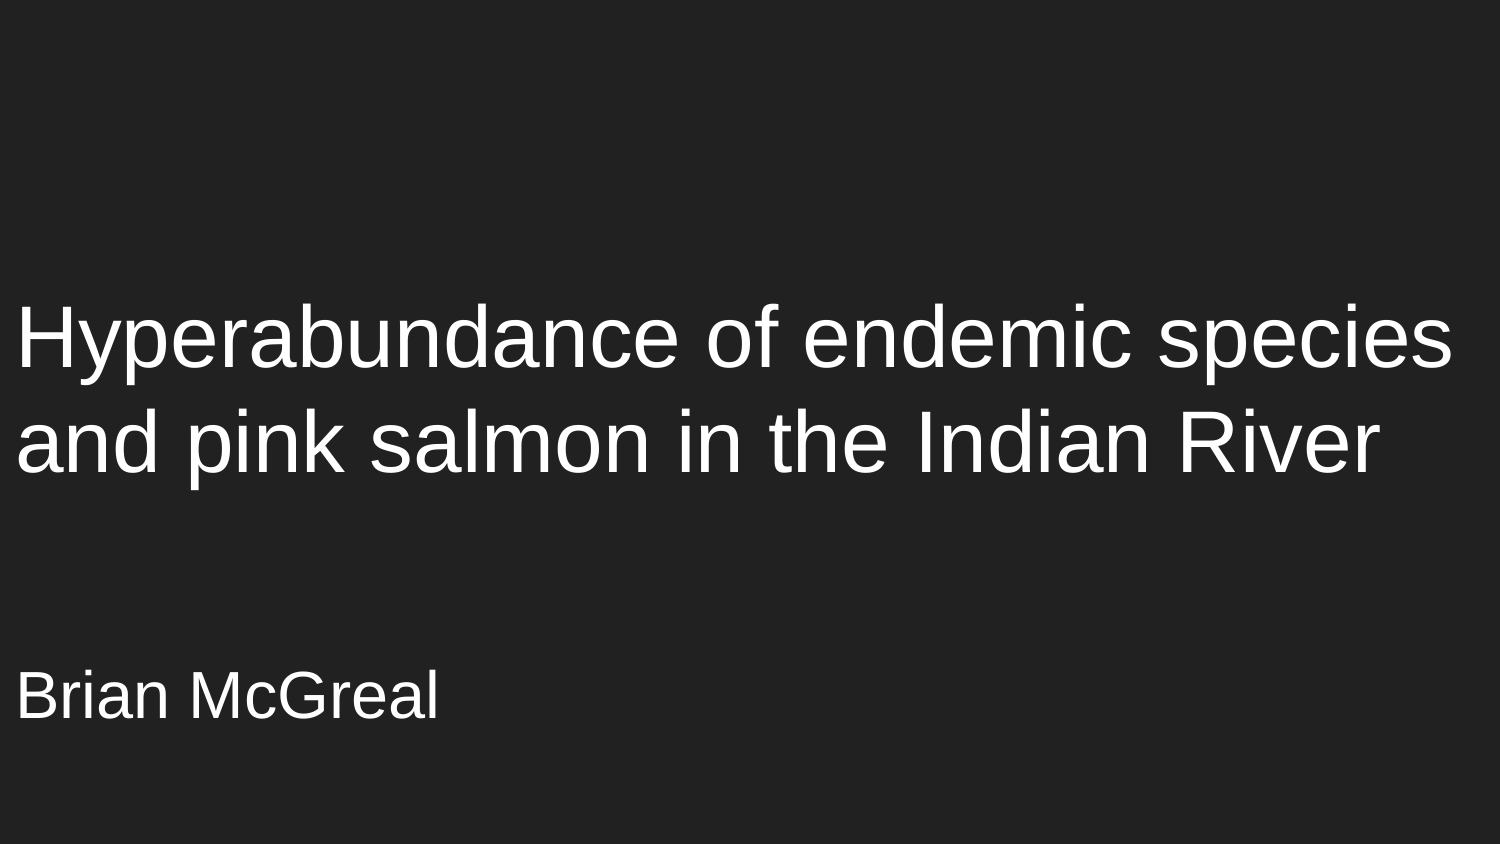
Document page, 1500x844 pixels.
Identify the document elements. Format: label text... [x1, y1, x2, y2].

title Hyperabundance of endemic species and pink salmon in the Indian River [0, 168, 1500, 506]
subtitle Brian McGreal [0, 636, 1333, 741]
